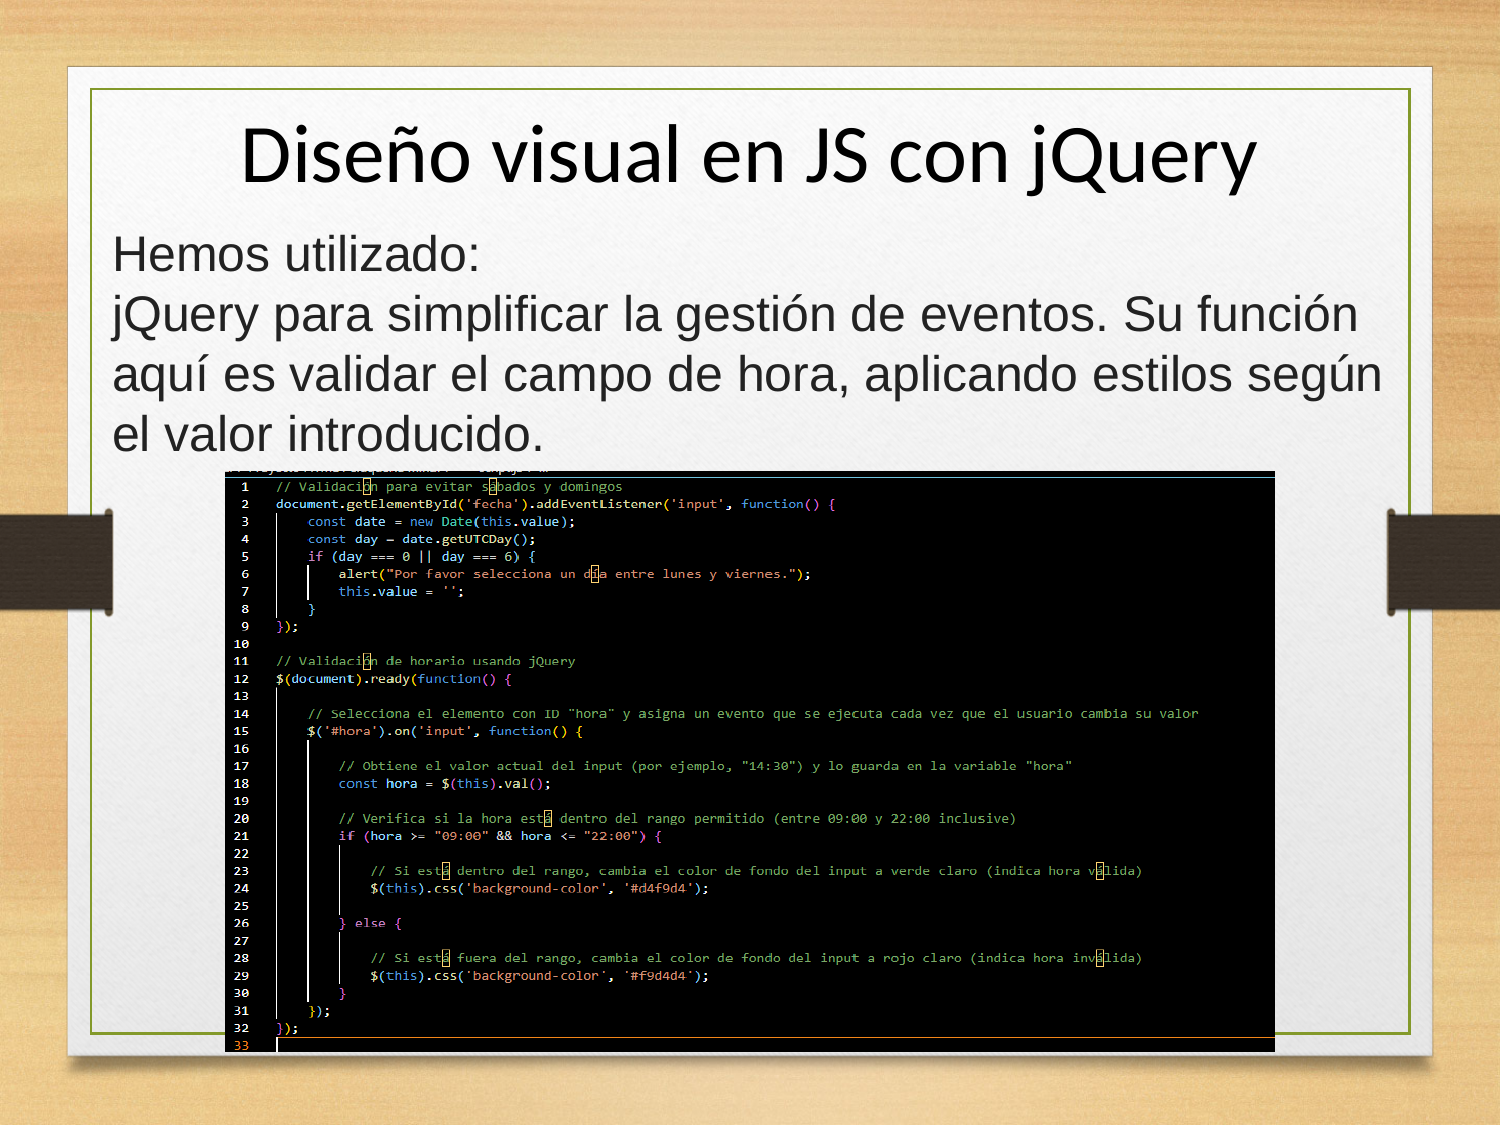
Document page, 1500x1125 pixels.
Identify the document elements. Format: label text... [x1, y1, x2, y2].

text_box Hemos utilizado: jQuery para simplificar la gestión de eventos. Su función aquí es validar el campo de hora, aplicando estilos según el valor introducido. [97, 214, 1403, 470]
text_box Diseño visual en JS con jQuery [97, 91, 1403, 214]
picture [0, 0, 1500, 1125]
